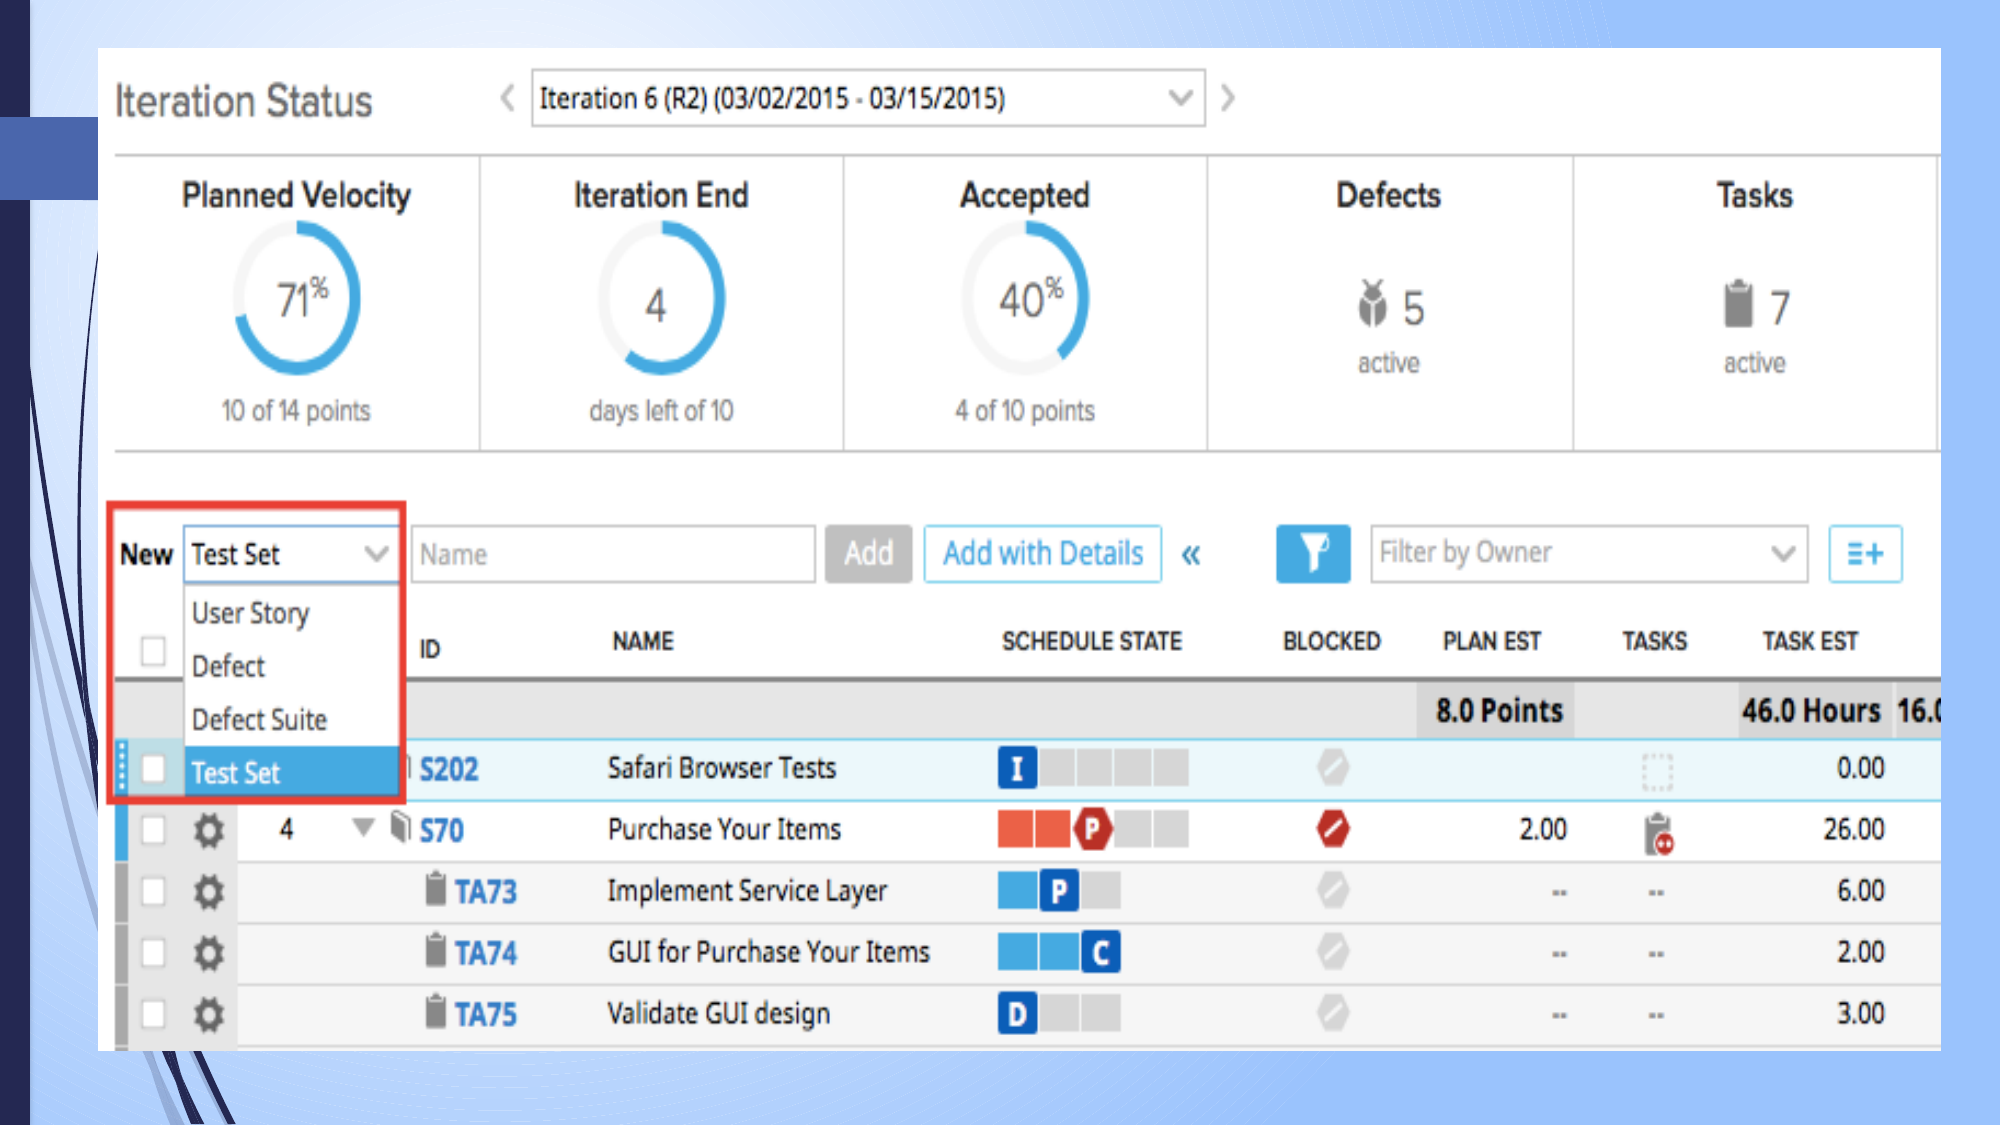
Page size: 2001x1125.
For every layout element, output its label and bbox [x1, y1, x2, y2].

list [98, 48, 1941, 1051]
